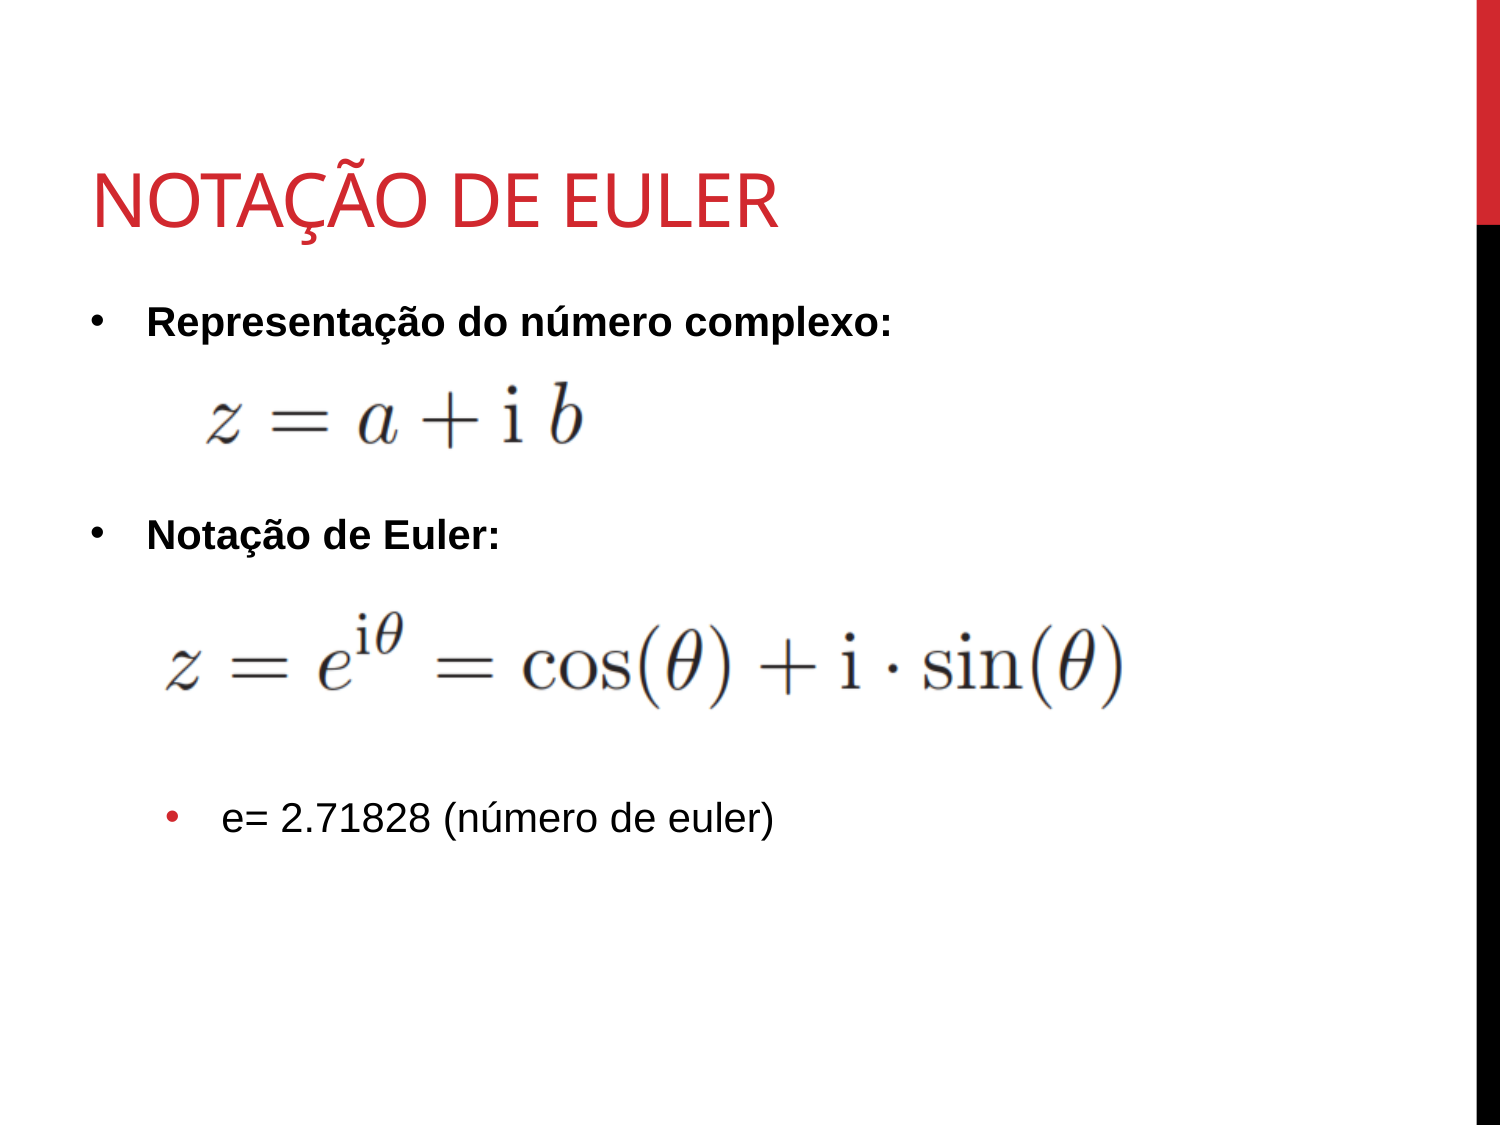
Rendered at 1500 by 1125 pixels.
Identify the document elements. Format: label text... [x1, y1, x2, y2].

title Notação de euler [75, 25, 1025, 250]
picture [161, 604, 1126, 726]
picture [199, 374, 590, 460]
list Representação do número complexo: Notação de Euler: e= 2.71828 (número de euler) [75, 287, 1325, 1005]
